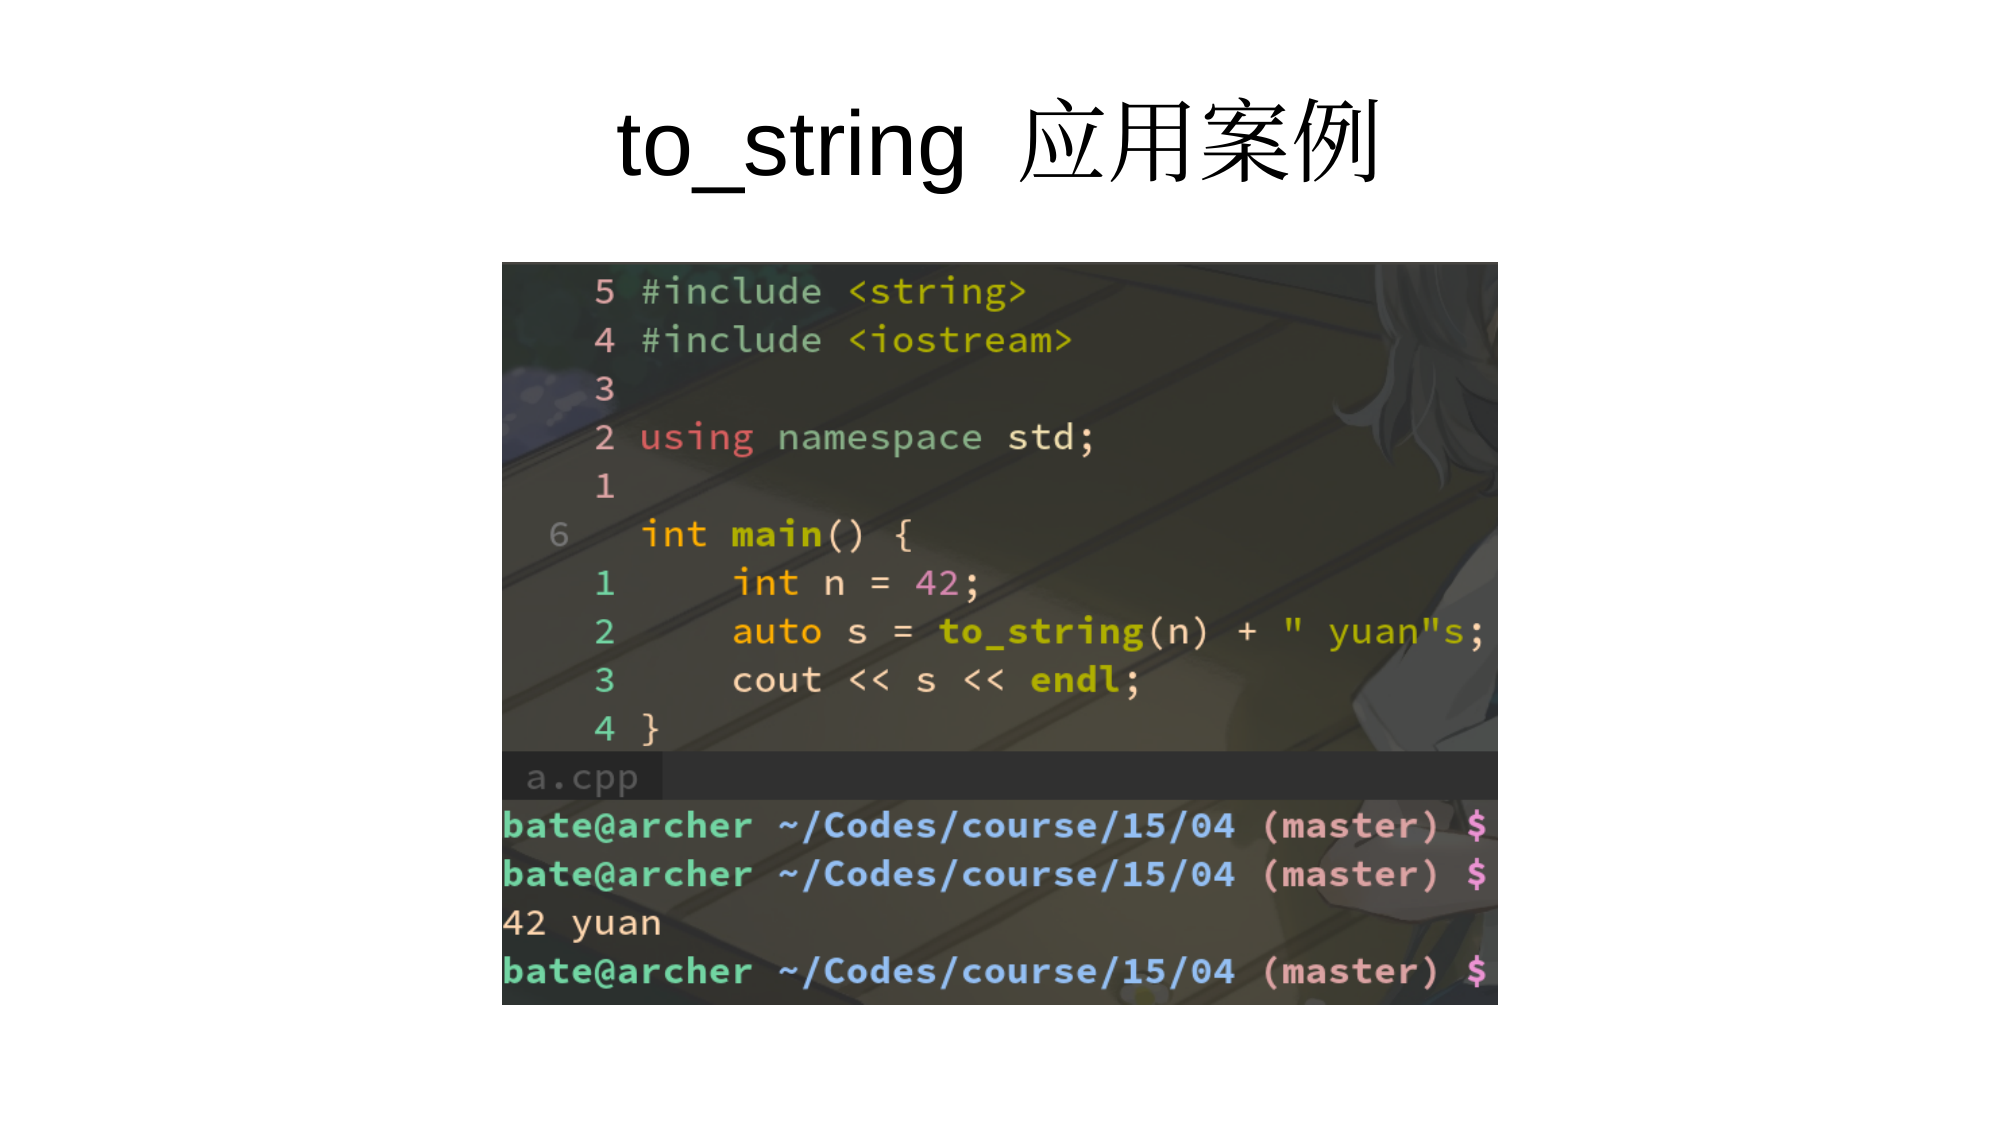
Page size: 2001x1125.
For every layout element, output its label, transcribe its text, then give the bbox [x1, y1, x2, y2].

title to_string 应用案例 [99, 44, 1901, 233]
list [502, 262, 1498, 1005]
